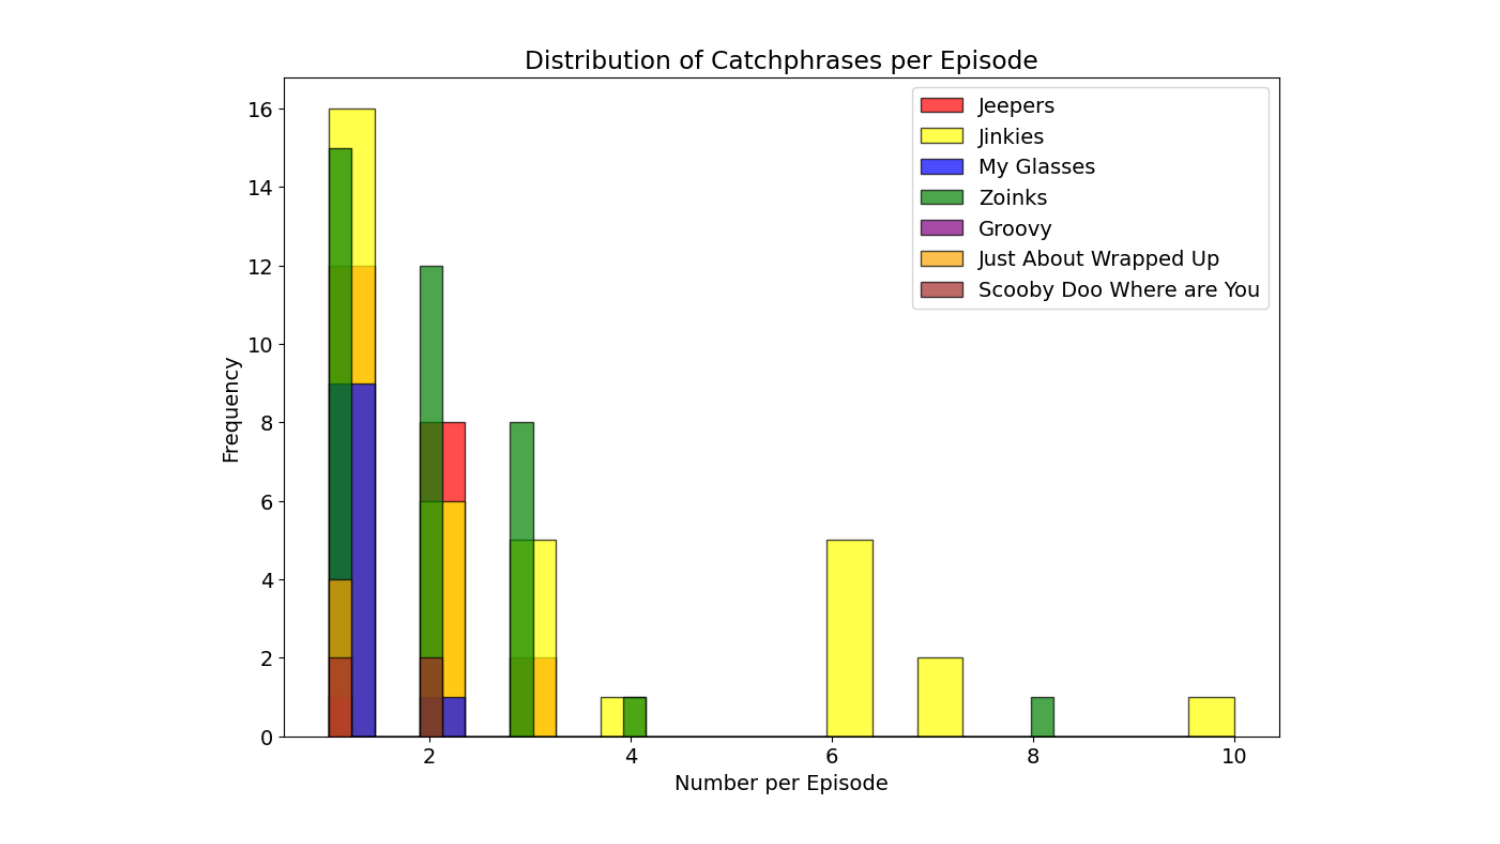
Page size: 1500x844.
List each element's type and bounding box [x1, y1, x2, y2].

picture [210, 39, 1290, 805]
